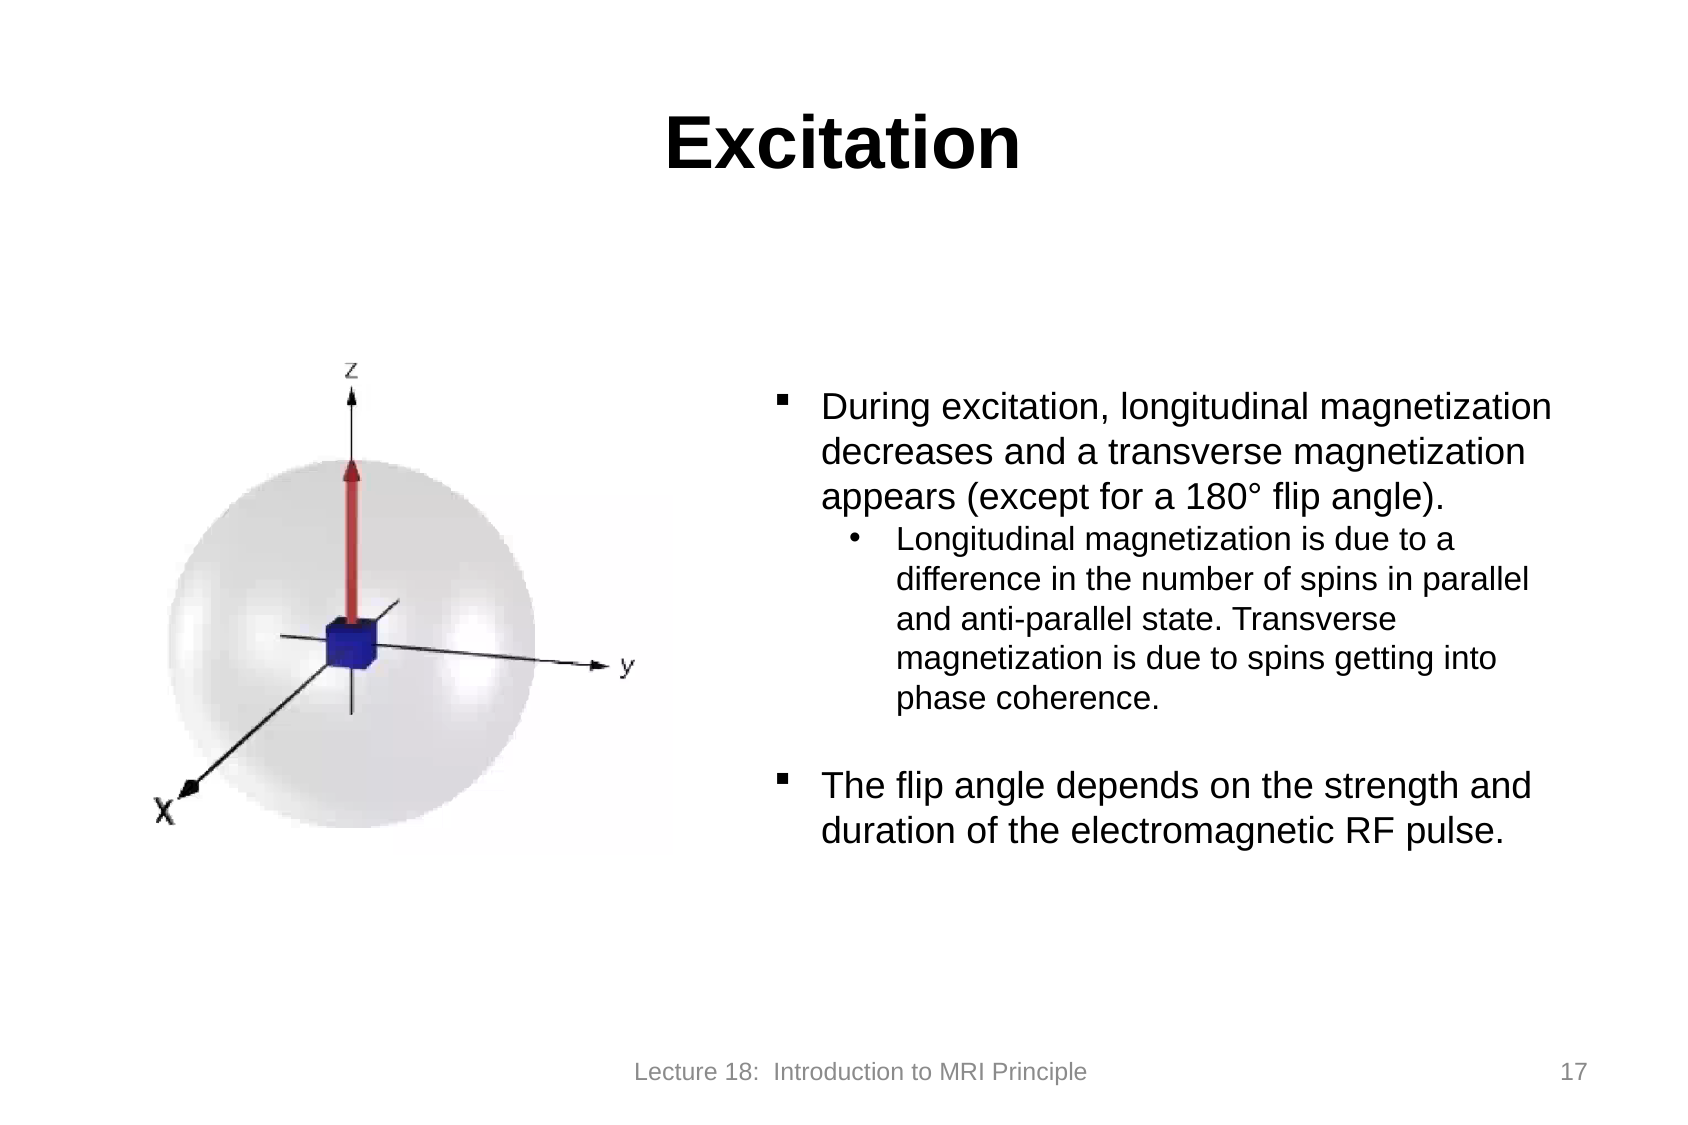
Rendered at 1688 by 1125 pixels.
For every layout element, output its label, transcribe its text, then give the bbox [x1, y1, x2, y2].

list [84, 342, 674, 856]
title Excitation [84, 45, 1604, 233]
text_box During excitation, longitudinal magnetization decreases and a transverse magnetization appears (except for a 180° flip angle). Longitudinal magnetization is due to a difference in the number of spins in parallel and anti-parallel state. Transverse magnetization is due to spins getting into phase coherence. The flip angle depends on the strength and duration of the electromagnetic RF pulse. [759, 374, 1604, 859]
slide_number 17 [1209, 1042, 1604, 1103]
footer Lecture 18: Introduction to MRI Principle [576, 1042, 1111, 1103]
